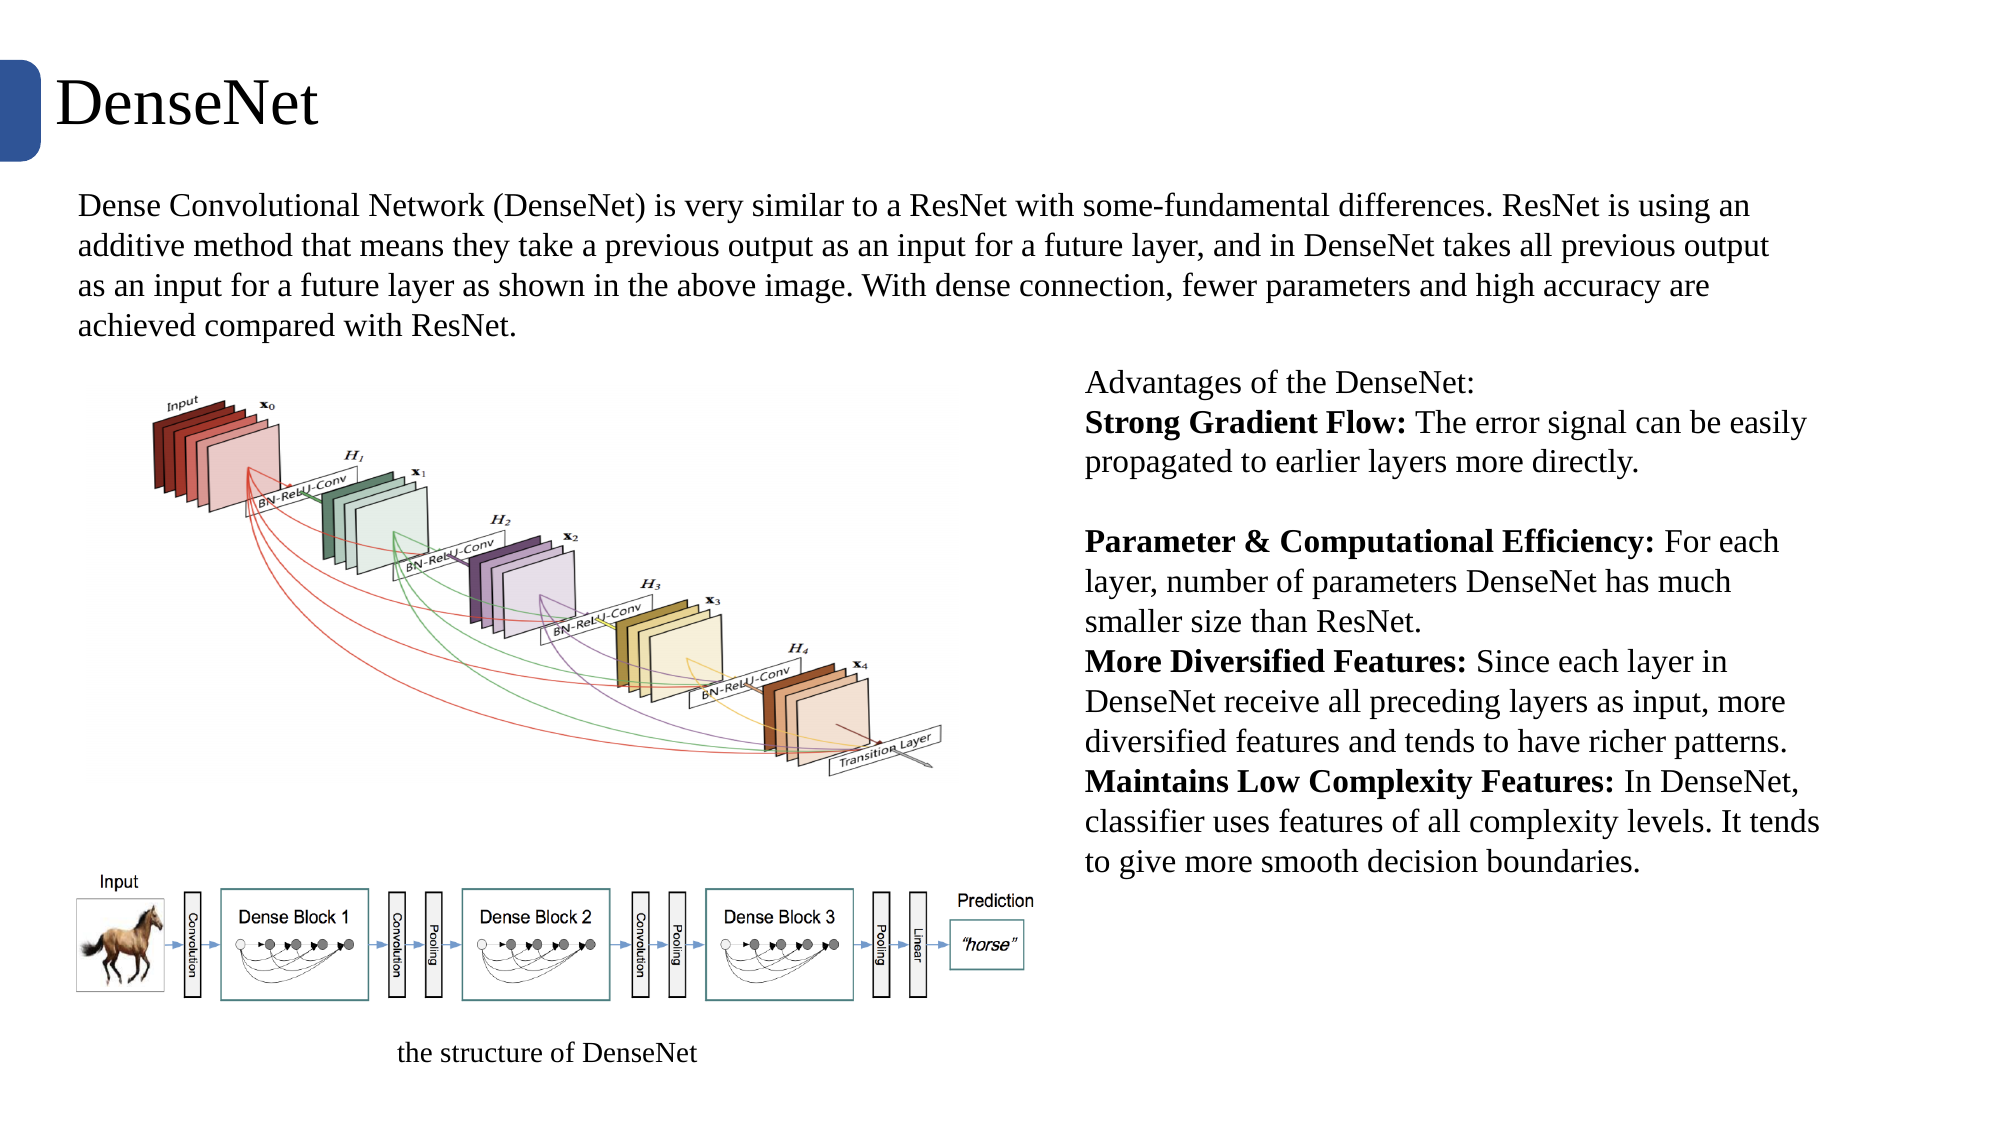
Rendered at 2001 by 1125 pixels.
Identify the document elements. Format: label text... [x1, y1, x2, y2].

picture [62, 852, 1041, 1026]
title DenseNet [40, 9, 1766, 197]
picture [86, 385, 959, 783]
text_box [0, 59, 41, 162]
text_box Dense Convolutional Network (DenseNet) is very similar to a ResNet with some-fundamental differences. ResNet is using an additive method that means they take a previous output as an input for a future layer, and in DenseNet takes all previous output as an input for a future layer as shown in the above image. With dense connection, fewer parameters and high accuracy are achieved compared with ResNet. [62, 175, 1788, 351]
text_box Advantages of the DenseNet: Strong Gradient Flow: The error signal can be easily propagated to earlier layers more directly. Parameter & Computational Efficiency: For each layer, number of parameters DenseNet has much smaller size than ResNet. More Diversified Features: Since each layer in DenseNet receive all preceding layers as input, more diversified features and tends to have richer patterns. Maintains Low Complexity Features: In DenseNet, classifier uses features of all complexity levels. It tends to give more smooth decision boundaries. [1069, 352, 1847, 887]
text_box the structure of DenseNet [382, 1035, 799, 1076]
